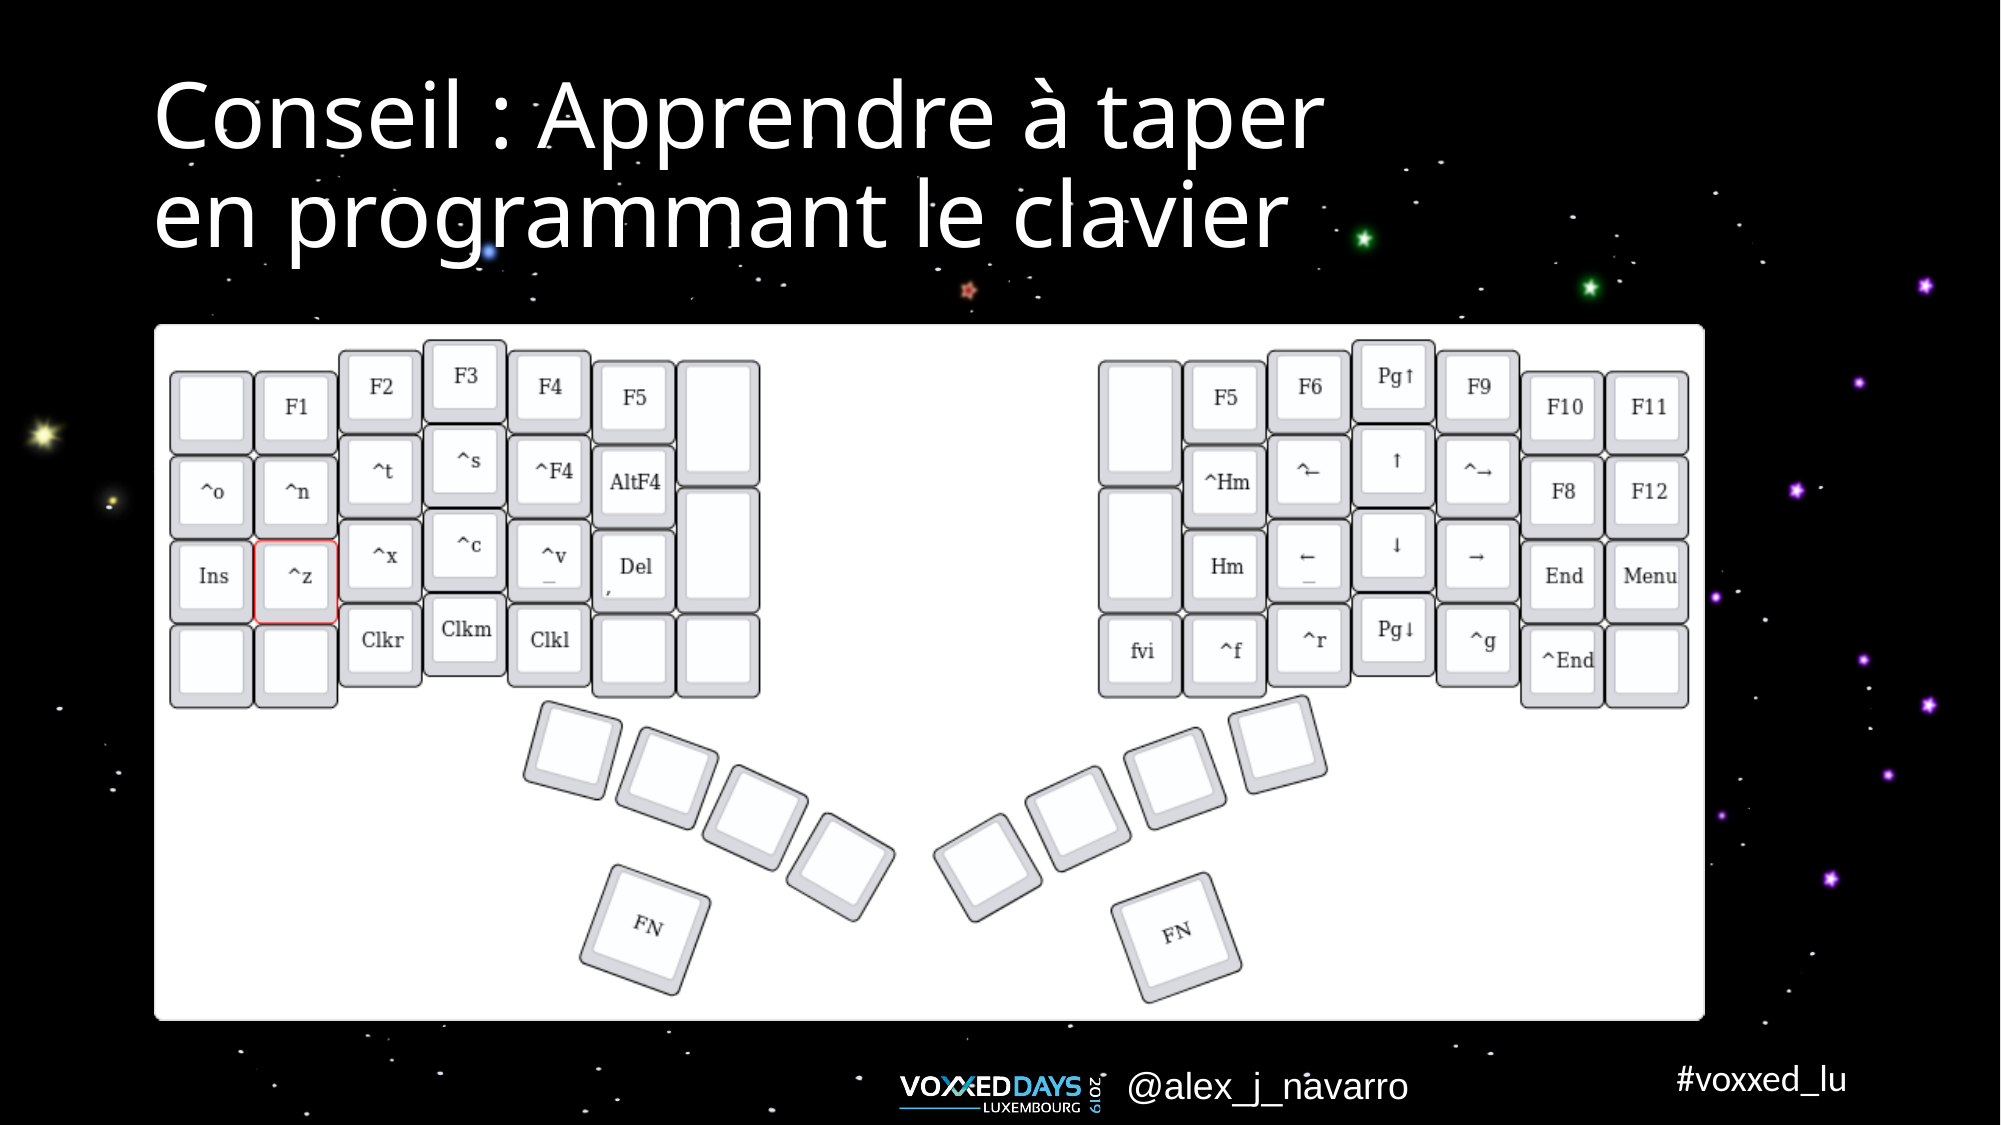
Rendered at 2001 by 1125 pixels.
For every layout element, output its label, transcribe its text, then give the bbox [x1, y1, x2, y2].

text_box Conseil : Apprendre à taper en programmant le clavier [137, 59, 1863, 278]
text_box @alex_j_navarro [1111, 1054, 1740, 1115]
picture [0, 0, 2001, 1125]
